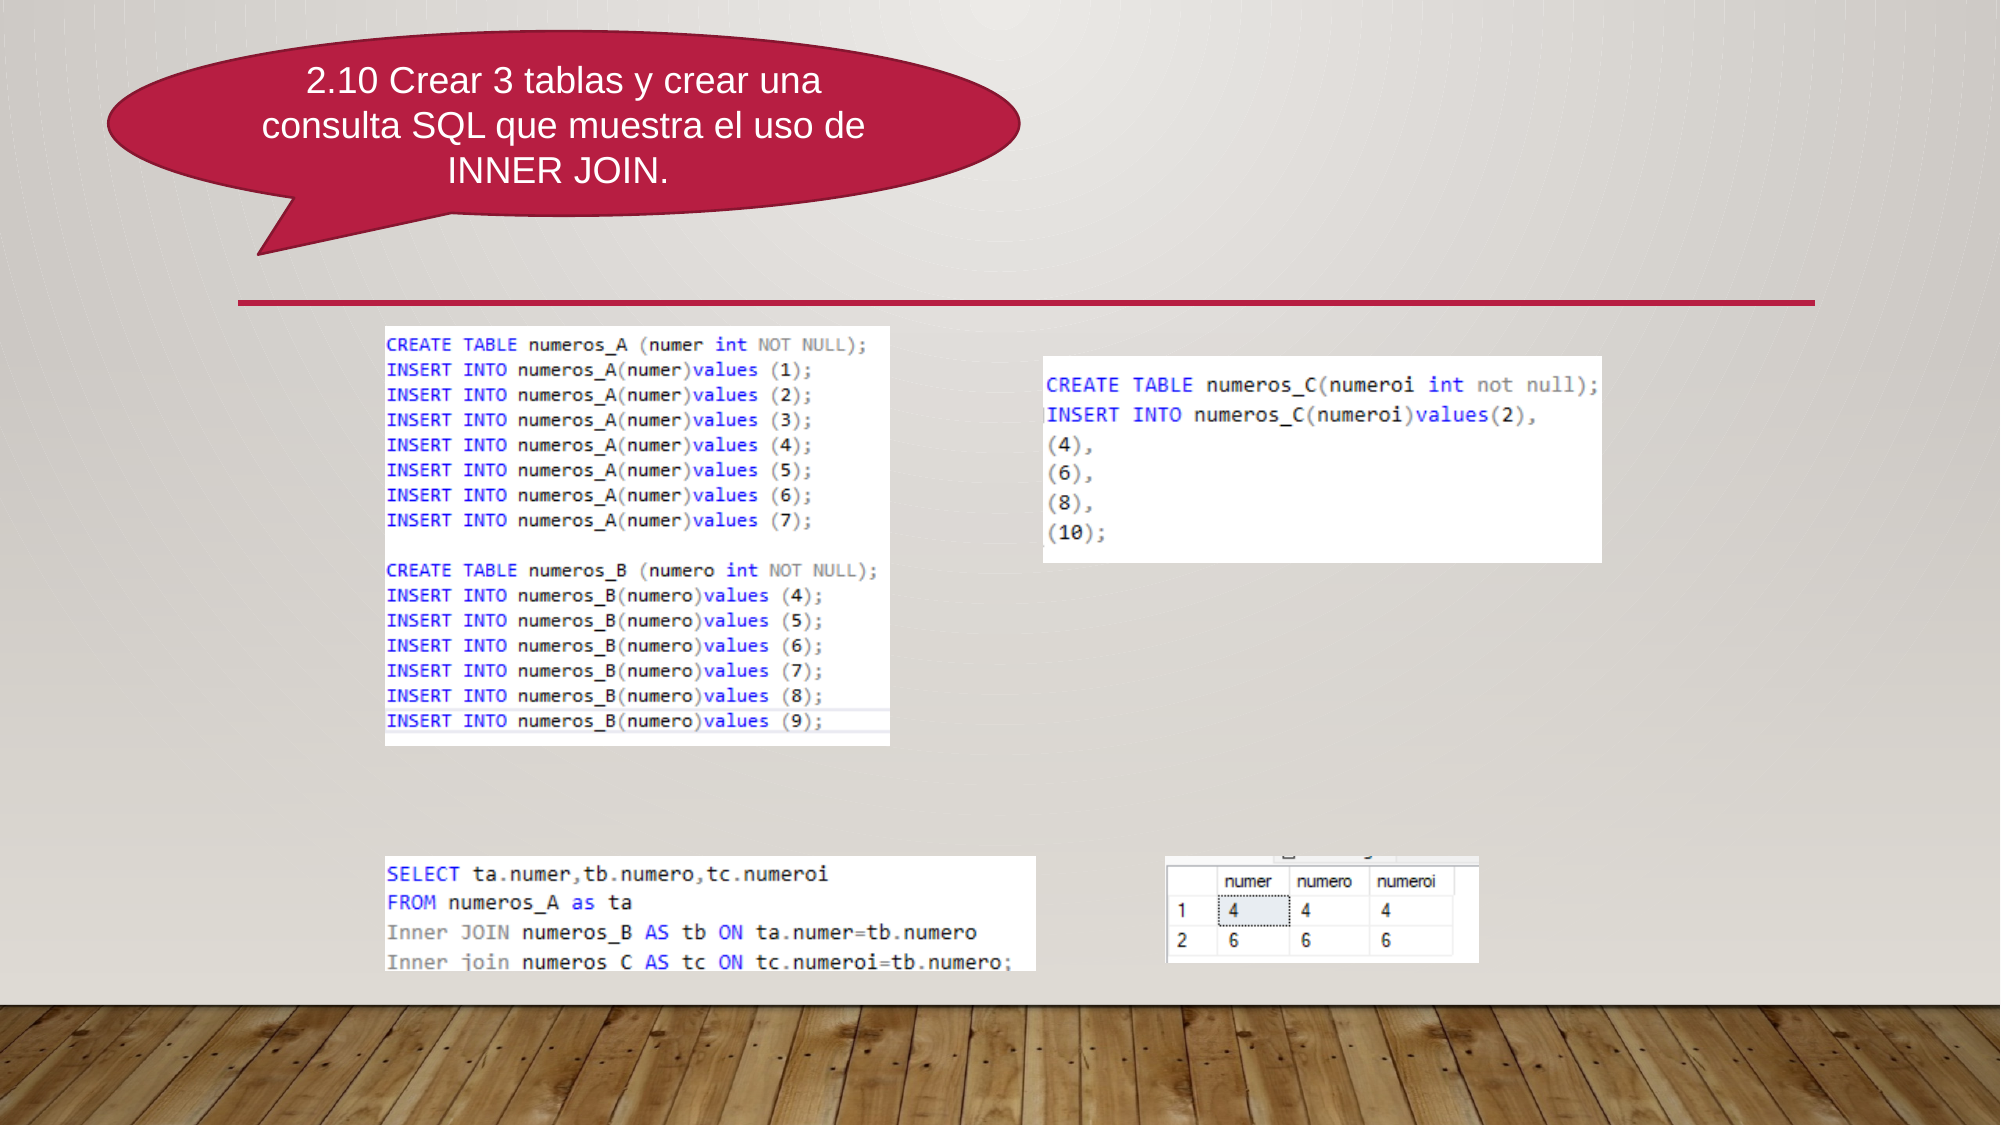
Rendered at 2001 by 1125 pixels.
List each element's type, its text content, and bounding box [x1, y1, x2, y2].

picture [1043, 355, 1602, 563]
picture [384, 856, 1036, 971]
picture [1165, 856, 1479, 963]
text_box 2.10 Crear 3 tablas y crear una consulta SQL que muestra el uso de INNER JOIN. [106, 29, 1021, 256]
picture [0, 1005, 2000, 1125]
picture [384, 326, 891, 746]
